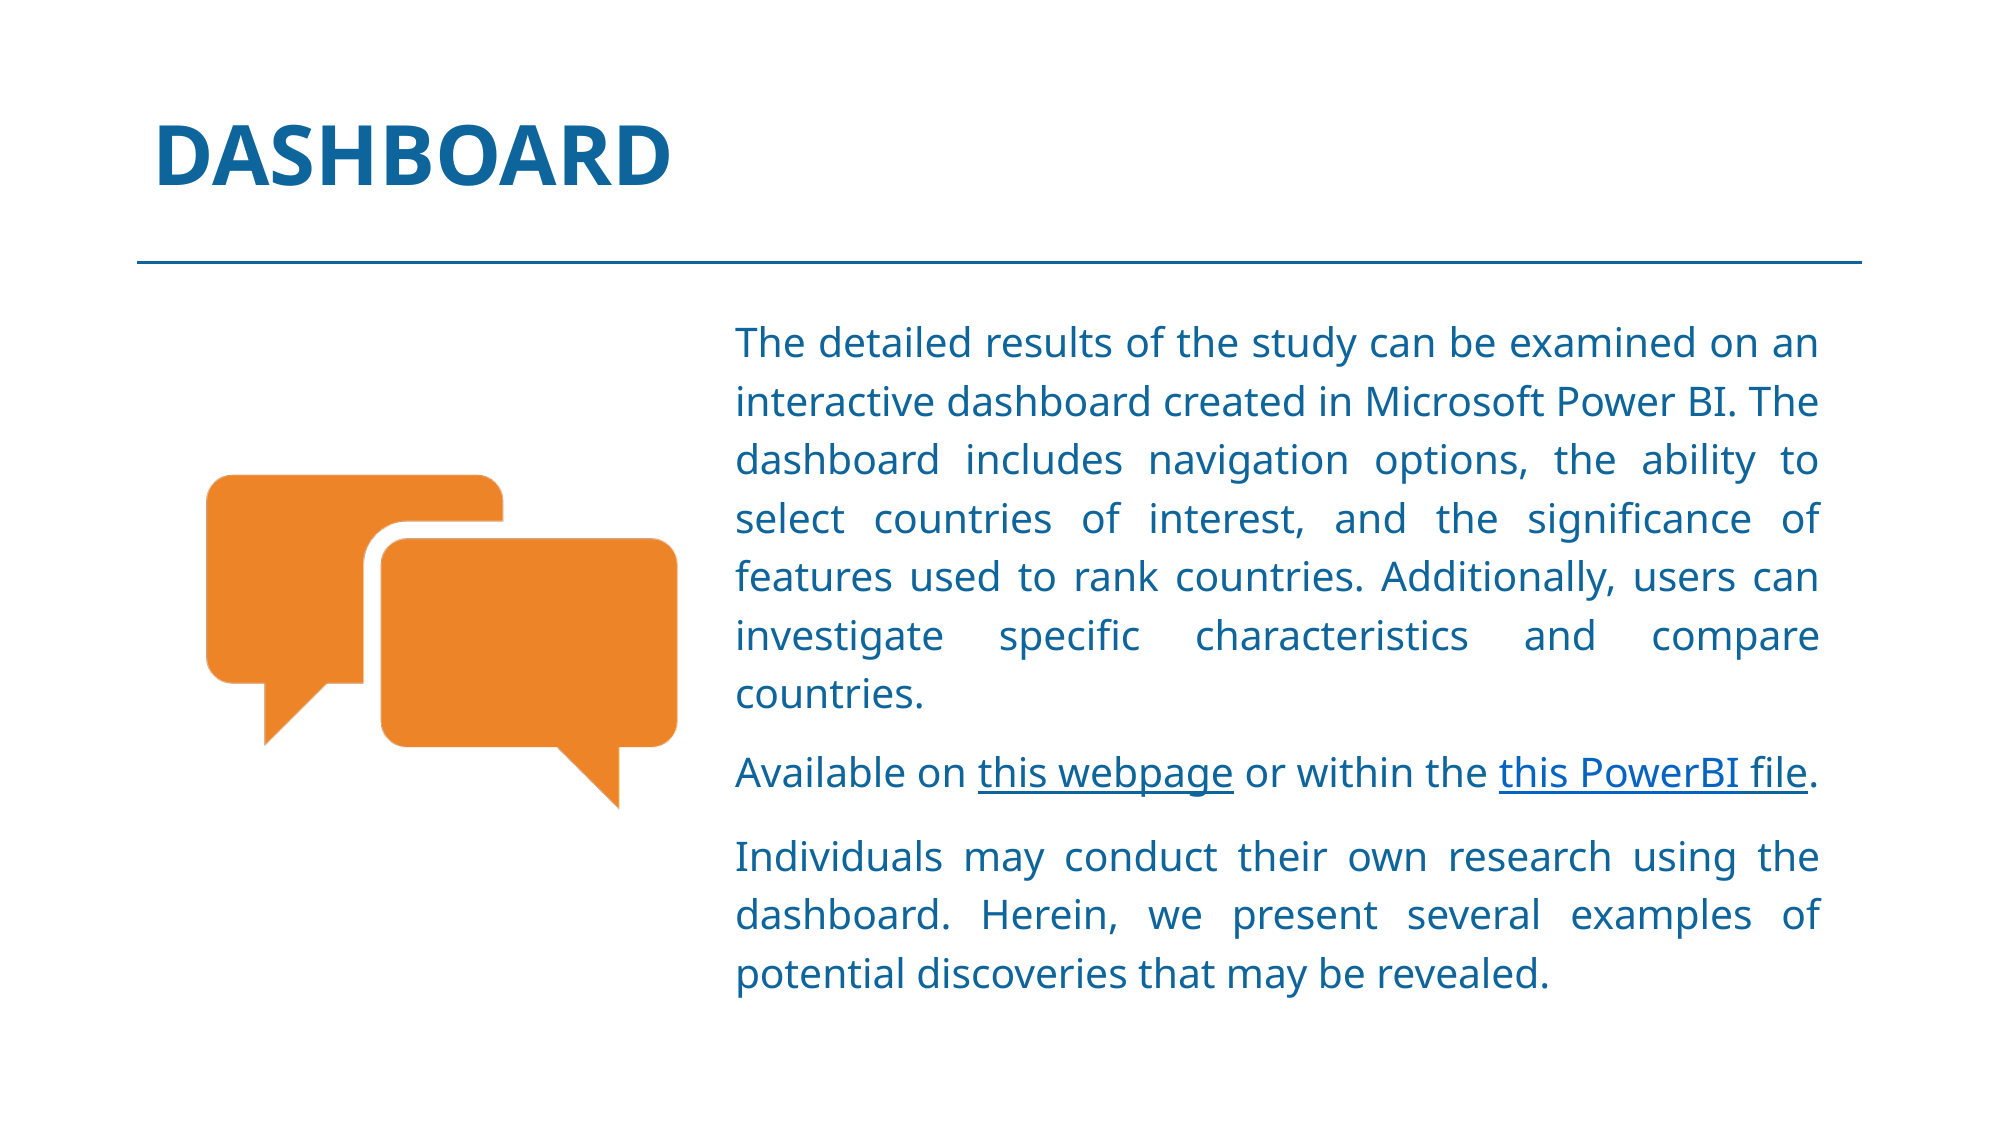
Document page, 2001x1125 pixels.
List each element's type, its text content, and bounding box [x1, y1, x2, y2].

title DASHBOARD [137, 55, 1863, 262]
picture [163, 362, 721, 918]
text_box The detailed results of the study can be examined on an interactive dashboard created in Microsoft Power BI. The dashboard includes navigation options, the ability to select countries of interest, and the significance of features used to rank countries. Additionally, users can investigate specific characteristics and compare countries. Available on this webpage or within the this PowerBI file. Individuals may conduct their own research using the dashboard. Herein, we present several examples of potential discoveries that may be revealed. [720, 299, 1837, 1038]
